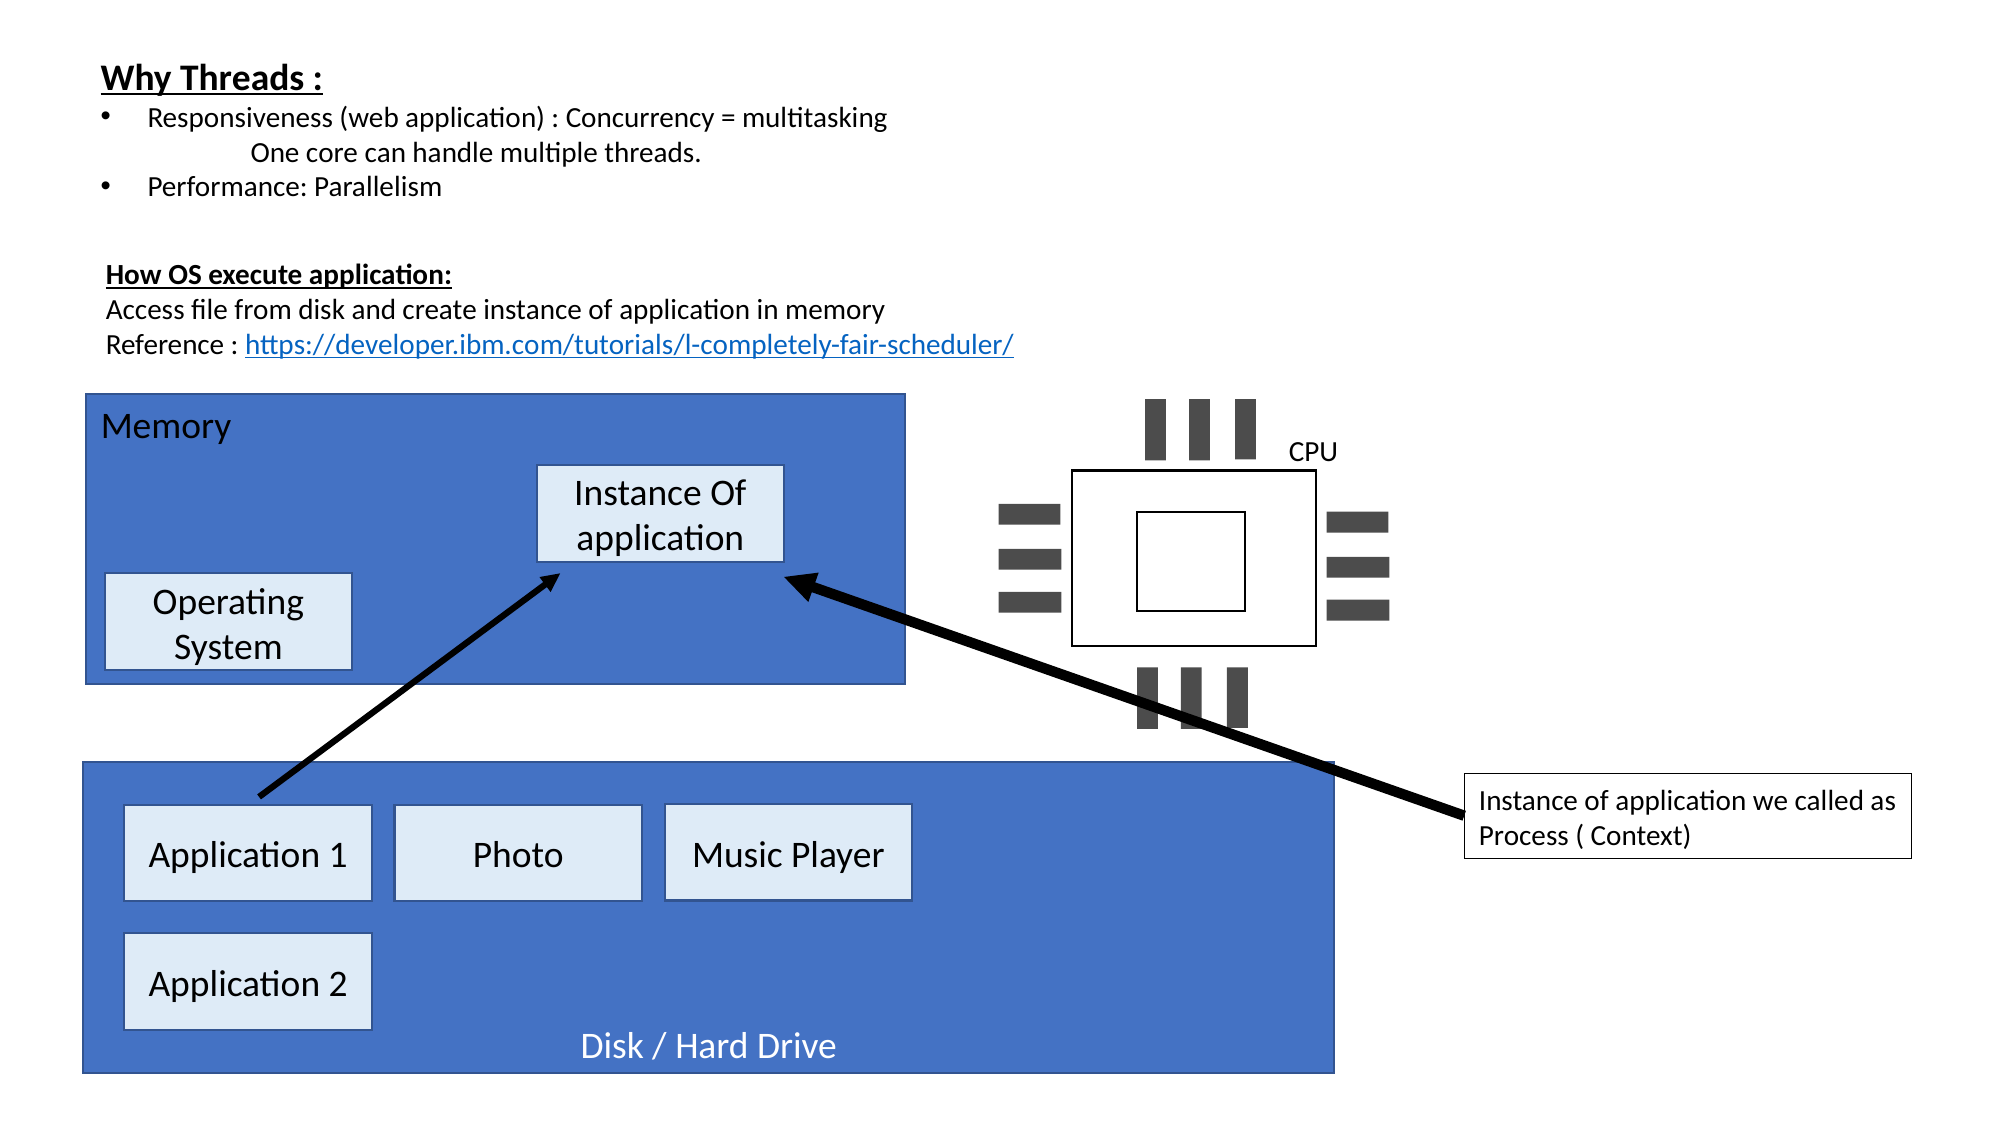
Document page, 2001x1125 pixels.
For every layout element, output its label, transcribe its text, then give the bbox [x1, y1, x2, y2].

text_box Instance of application we called as Process ( Context) [1464, 773, 1912, 859]
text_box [258, 573, 561, 797]
text_box How OS execute application: Access file from disk and create instance of application in memory Reference : https://developer.ibm.com/tutorials/l-completely-fair-scheduler/ [91, 248, 1030, 368]
text_box Application 2 [123, 932, 373, 1031]
text_box Why Threads : Responsiveness (web application) : Concurrency = multitasking One core can handle multiple threads. Performance: Parallelism [85, 45, 1880, 211]
text_box Disk / Hard Drive [82, 761, 1335, 1074]
text_box Operating System [104, 572, 353, 671]
text_box Instance Of application [536, 464, 785, 563]
text_box Music Player [664, 803, 913, 902]
text_box Photo [393, 804, 643, 902]
text_box [85, 393, 906, 685]
text_box Application 1 [123, 804, 373, 902]
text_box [998, 399, 1390, 576]
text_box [784, 576, 1462, 817]
text_box Memory [85, 393, 249, 454]
